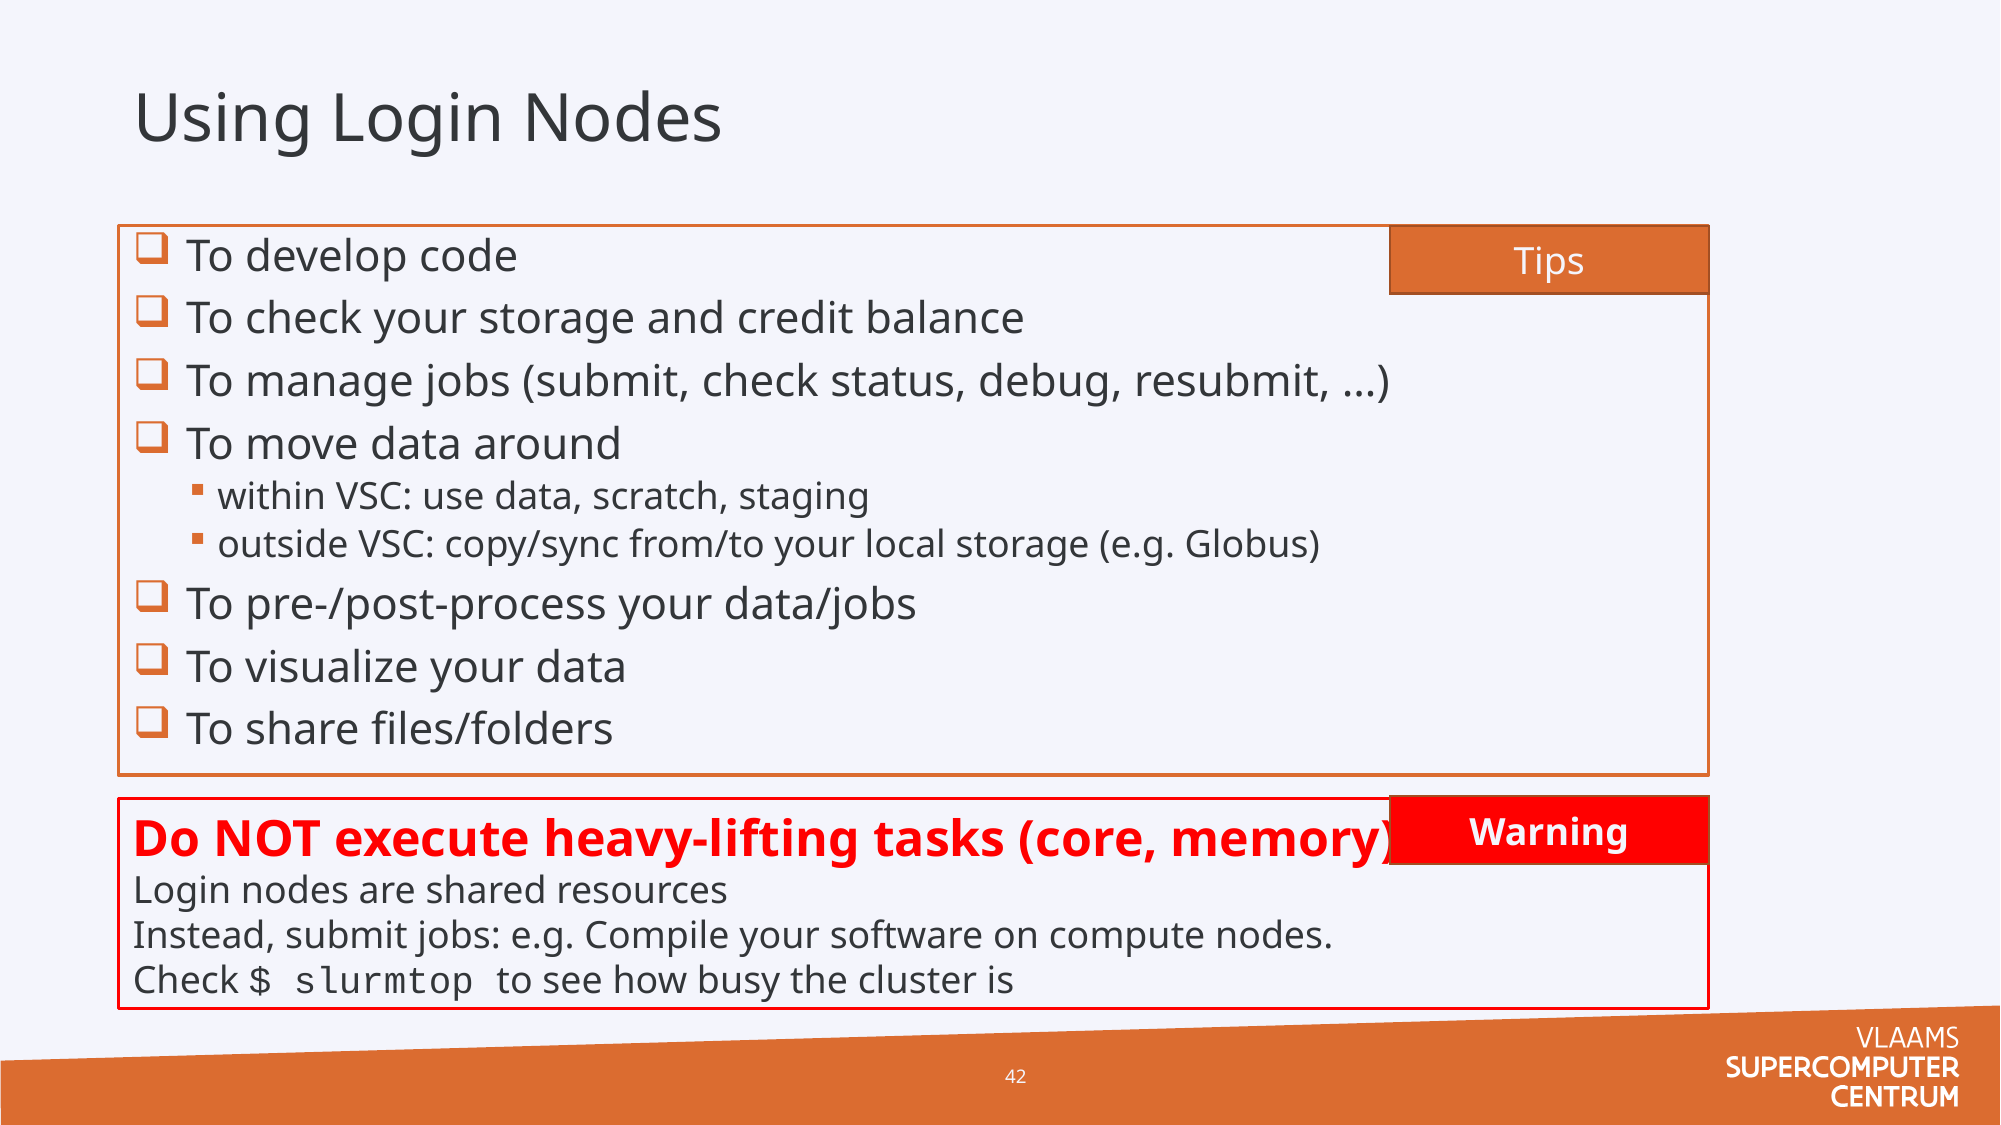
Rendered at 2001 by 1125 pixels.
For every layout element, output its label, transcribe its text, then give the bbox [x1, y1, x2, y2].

picture [1725, 1021, 1960, 1117]
text_box 42 [958, 1047, 1042, 1108]
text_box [118, 796, 1709, 1011]
text_box Using Login Nodes [118, 54, 1941, 185]
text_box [118, 225, 1709, 776]
